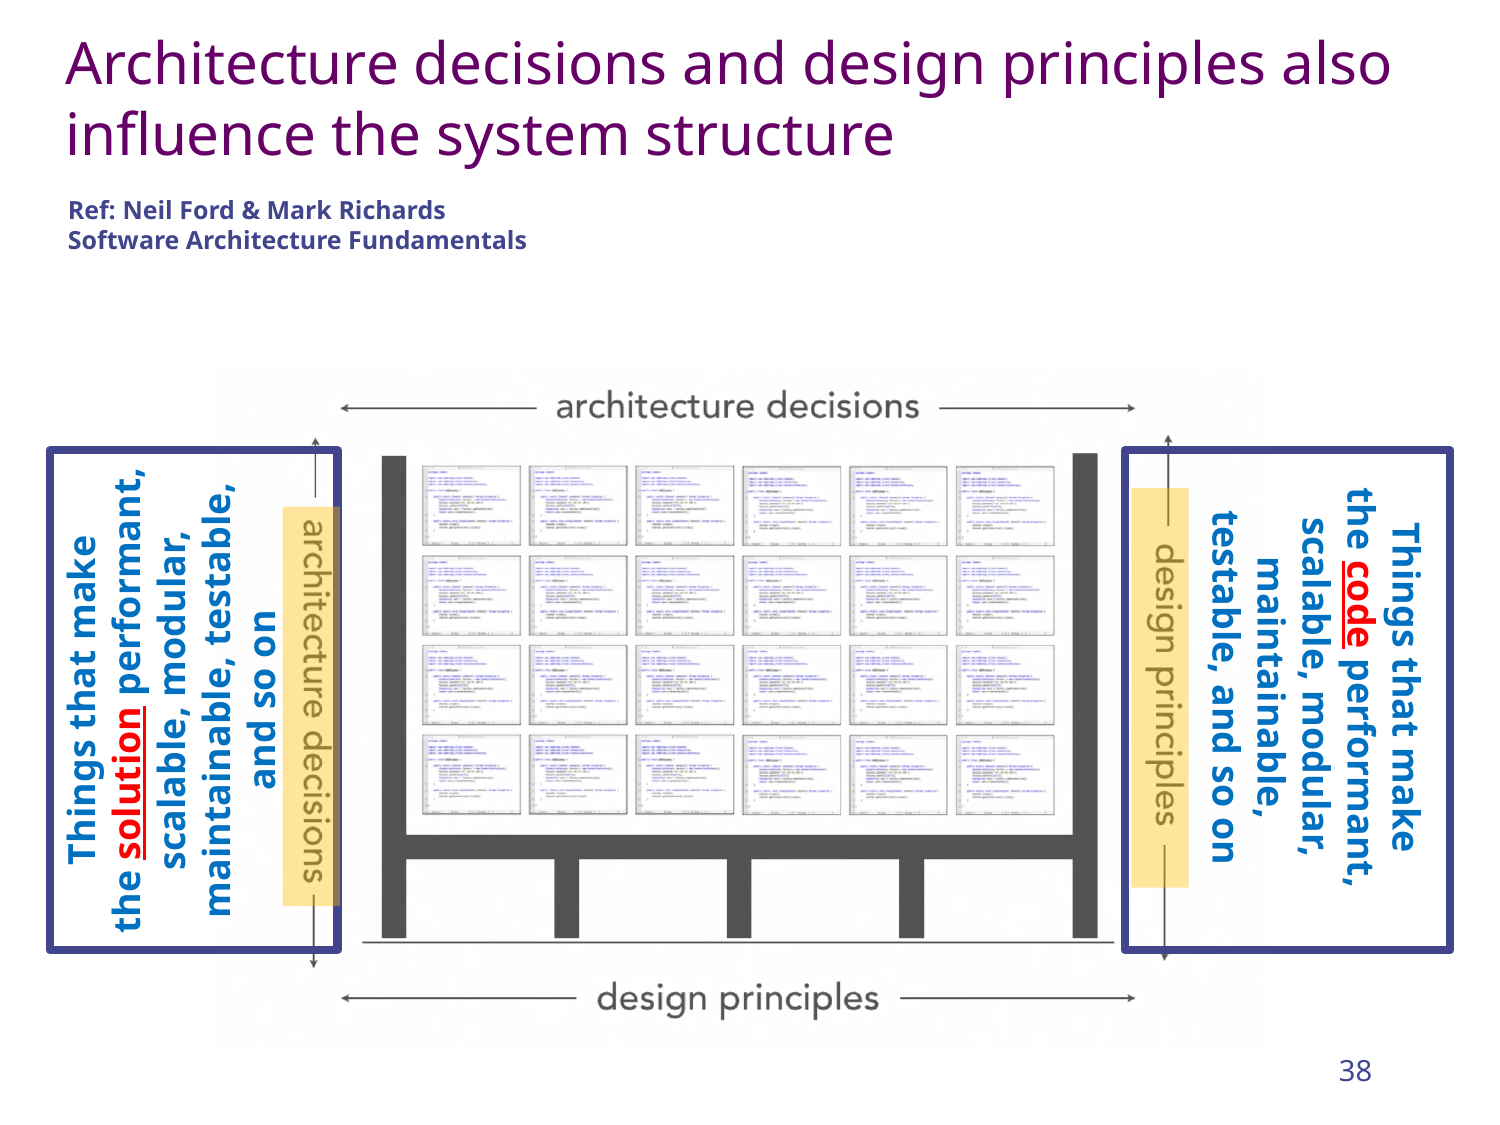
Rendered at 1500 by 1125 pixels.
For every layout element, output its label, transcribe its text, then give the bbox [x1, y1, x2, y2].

text_box [49, 450, 211, 951]
text_box [1274, 450, 1450, 951]
title Architecture decisions and design principles also influence the system structure [50, 19, 1450, 207]
picture [216, 362, 1270, 1051]
slide_number 38 [1074, 1025, 1388, 1100]
text_box Ref: Neil Ford & Mark Richards Software Architecture Fundamentals [53, 187, 543, 262]
